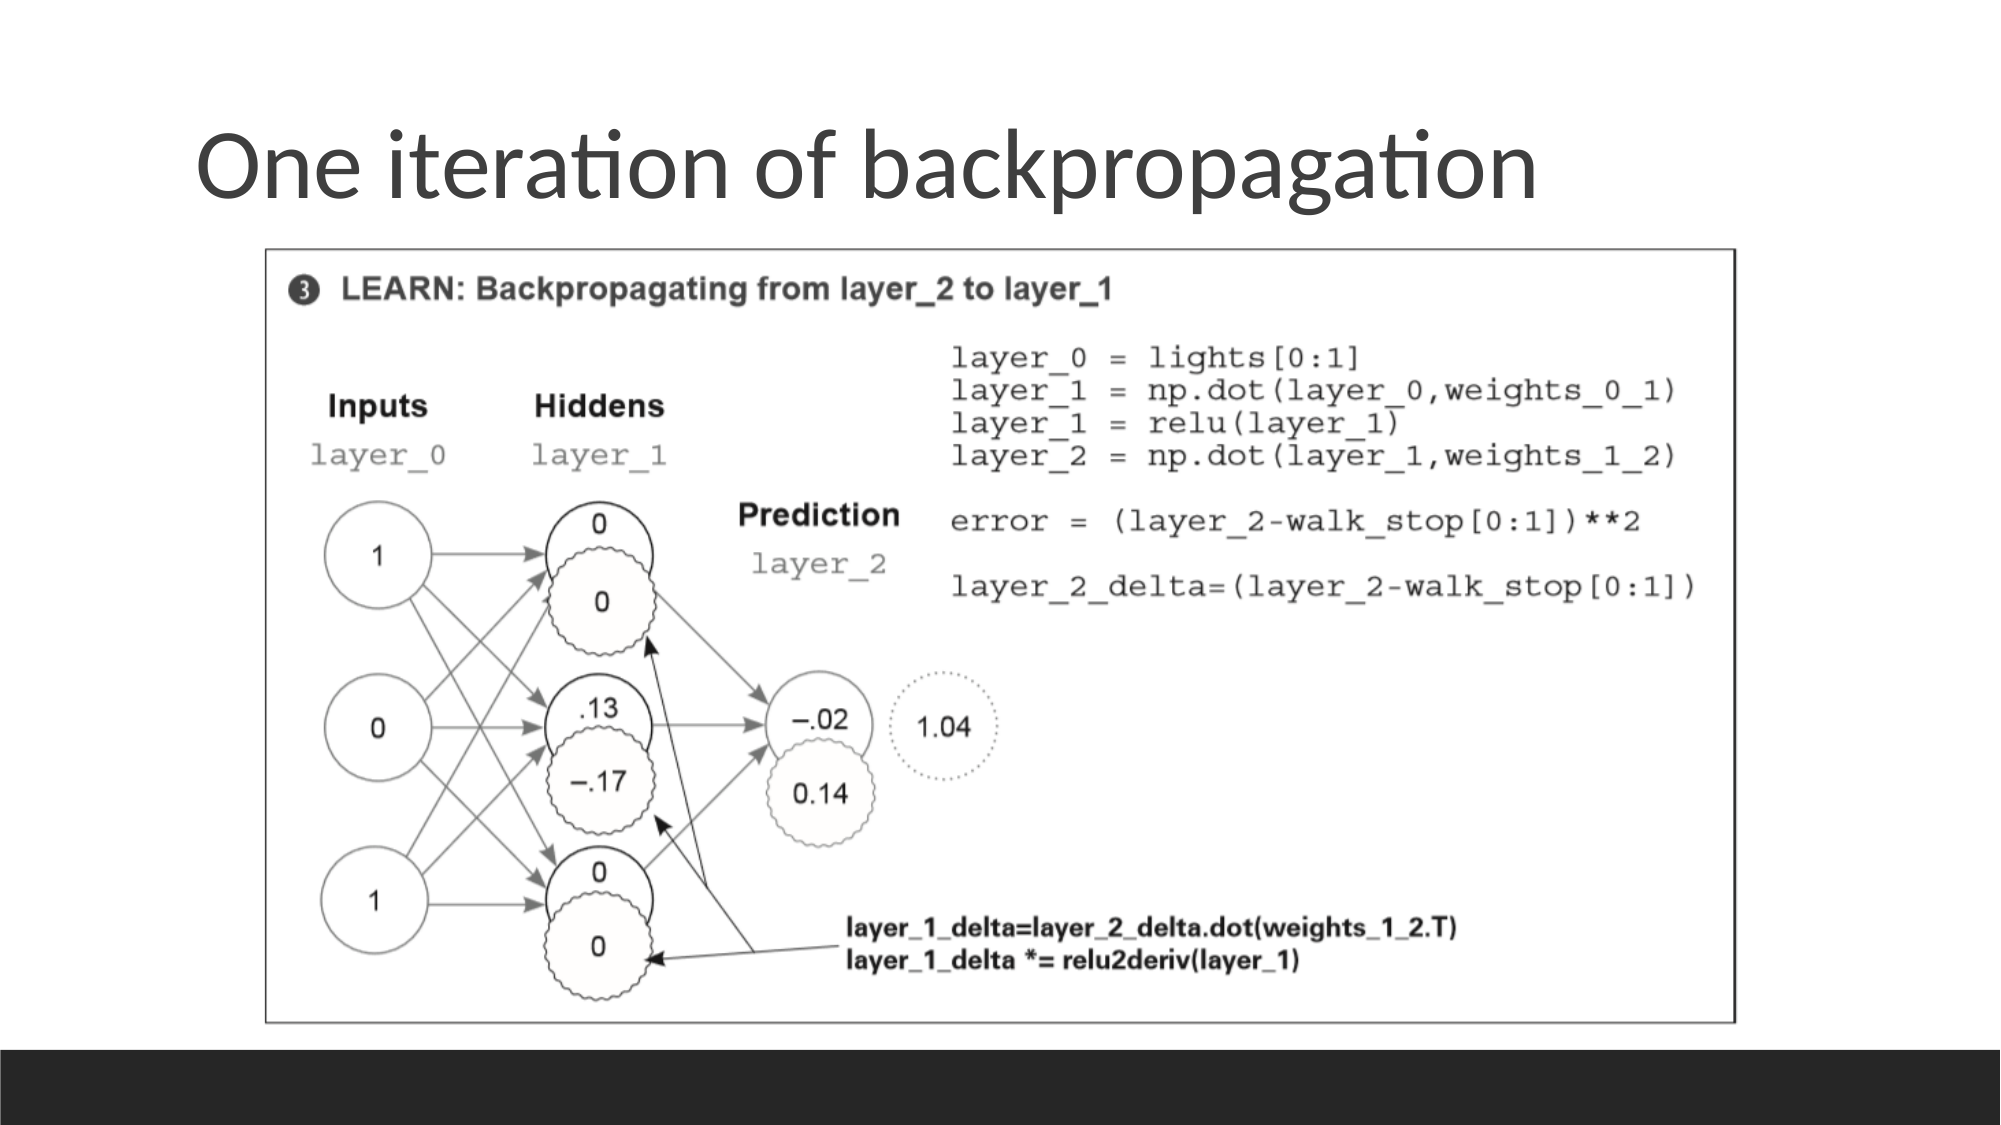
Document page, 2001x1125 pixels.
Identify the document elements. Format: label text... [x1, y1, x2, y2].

picture [257, 239, 1743, 1030]
title One iteration of backpropagation [180, 47, 1830, 285]
